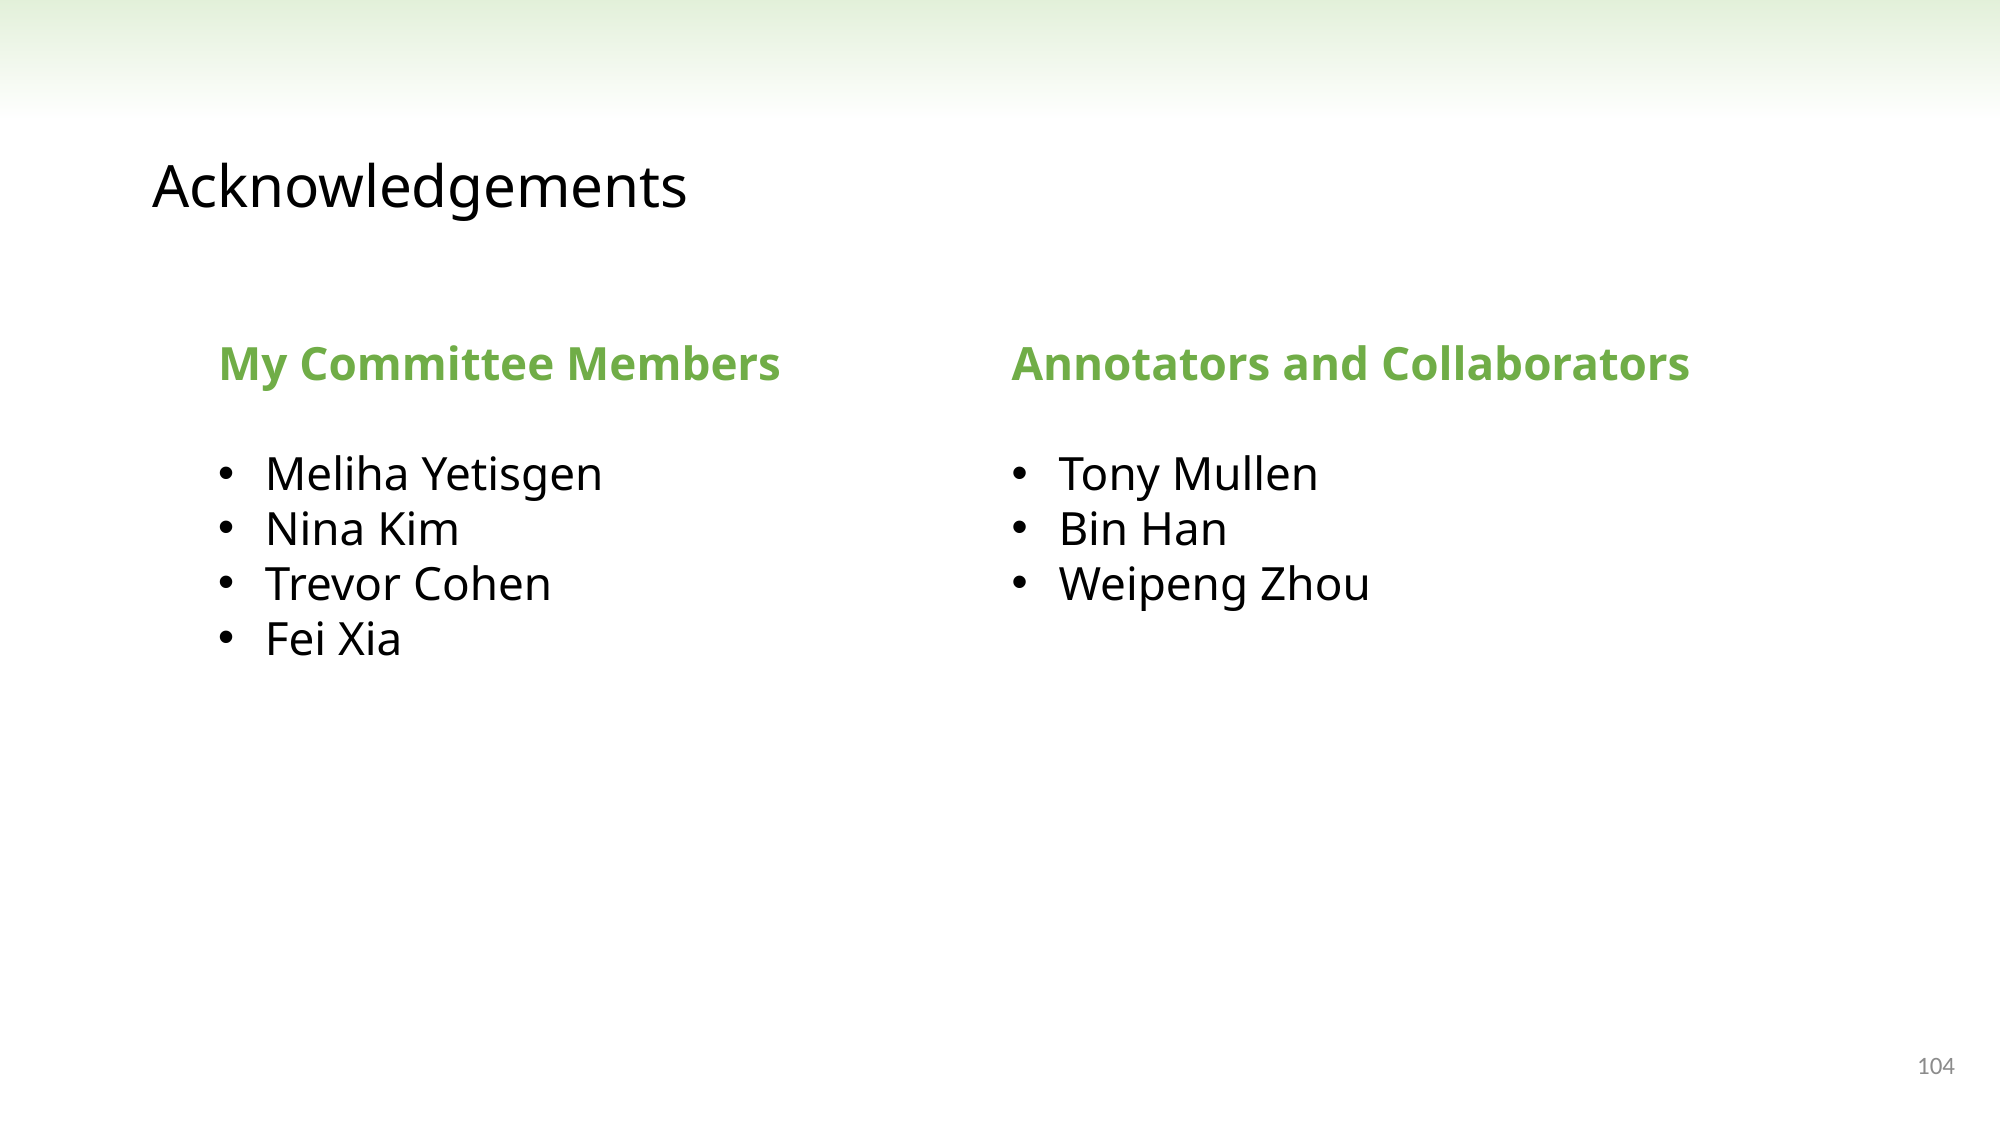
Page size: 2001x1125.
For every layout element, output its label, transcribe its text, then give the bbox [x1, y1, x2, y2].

text_box Annotators and Collaborators Tony Mullen Bin Han Weipeng Zhou [996, 327, 1706, 672]
text_box My Committee Members Meliha Yetisgen Nina Kim Trevor Cohen Fei Xia [203, 327, 796, 672]
text_box Acknowledgements [137, 141, 782, 227]
slide_number 104 [1520, 1035, 1971, 1096]
